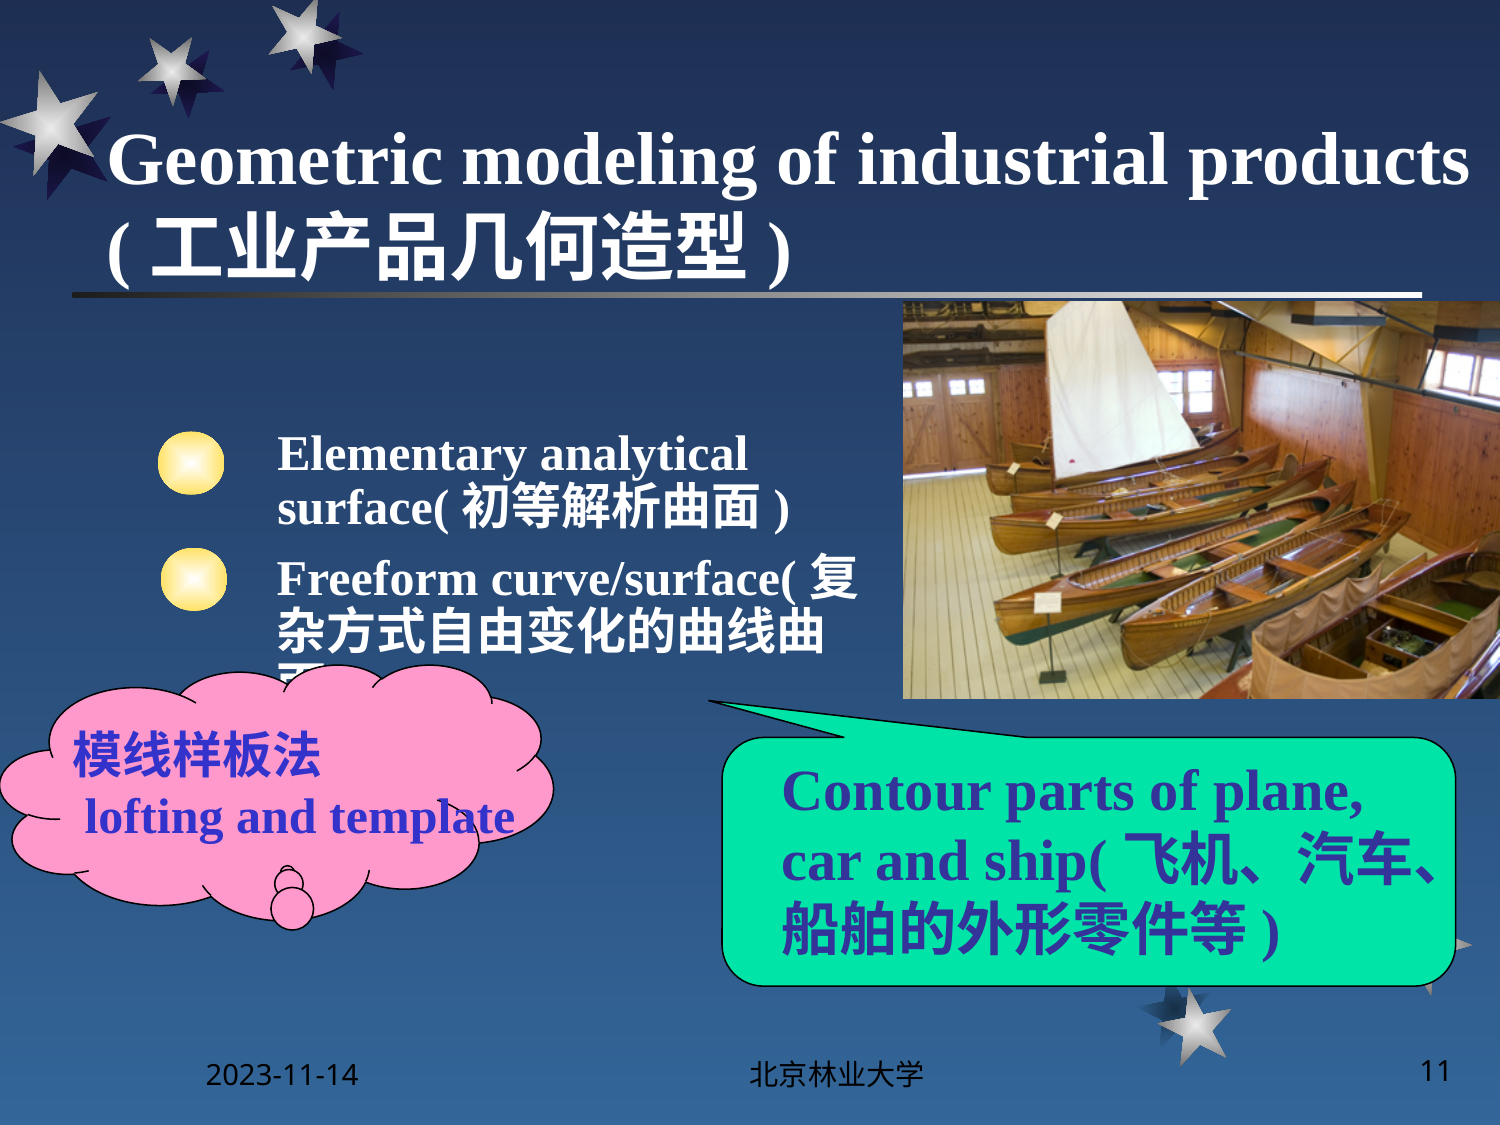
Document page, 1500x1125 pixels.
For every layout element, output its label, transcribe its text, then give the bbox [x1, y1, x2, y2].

title Geometric modeling of industrial products (工业产品几何造型) [91, 57, 1500, 297]
text_box [708, 700, 1456, 987]
text_box [157, 431, 225, 495]
text_box Contour parts of plane, car and ship(飞机、汽车、船舶的外形零件等) [766, 744, 1439, 970]
text_box [160, 547, 228, 611]
slide_number 11 [1155, 1024, 1468, 1100]
picture [903, 300, 1500, 699]
text_box [0, 719, 478, 931]
text_box 模线样板法 lofting and template [57, 716, 531, 852]
text_box Freeform curve/surface(复杂方式自由变化的曲线曲面) [261, 544, 905, 798]
text_box Elementary analytical surface(初等解析曲面) [262, 419, 825, 535]
text_box [59, 665, 554, 826]
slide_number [190, 1024, 504, 1100]
footer 北京林业大学 [600, 1024, 1075, 1100]
